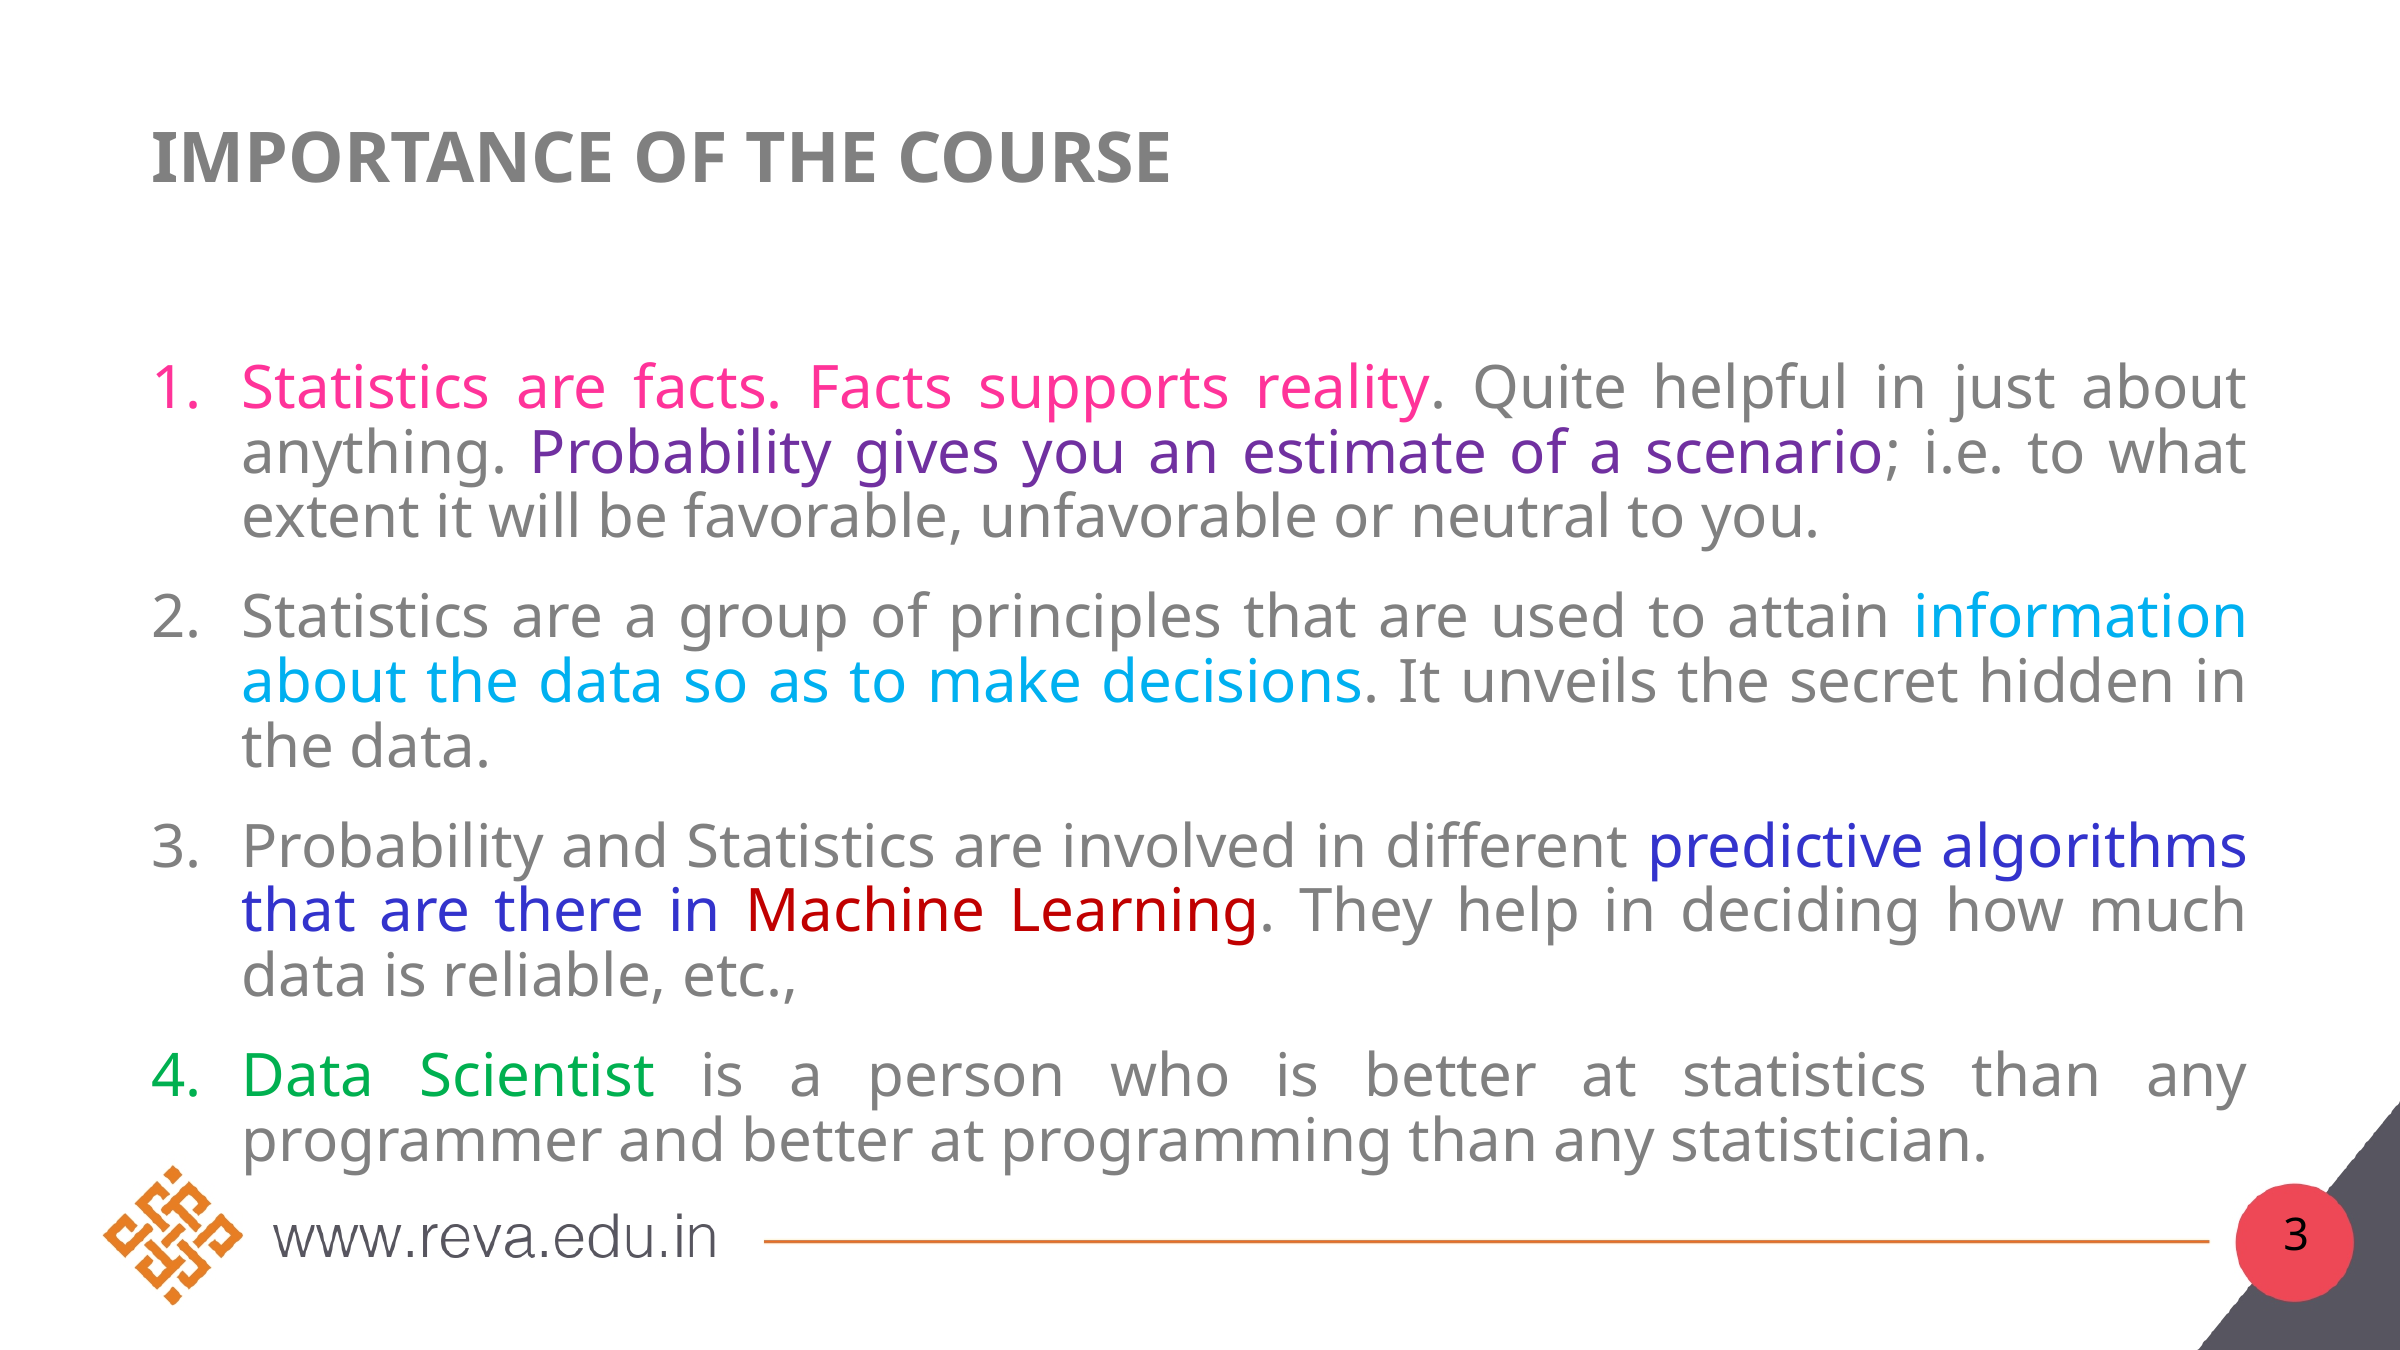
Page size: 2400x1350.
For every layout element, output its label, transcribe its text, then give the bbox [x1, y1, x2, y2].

slide_number 3 [2237, 1200, 2355, 1272]
picture [0, 0, 2400, 1350]
title Importance of the course [136, 77, 1360, 243]
list Statistics are facts. Facts supports reality. Quite helpful in just about anything. Probability gives you an estimate of a scenario; i.e. to what extent it will be favorable, unfavorable or neutral to you. Statistics are a group of principles that are used to attain information about the data so as to make decisions. It unveils the secret hidden in the data. Probability and Statistics are involved in different predictive algorithms that are there in Machine Learning. They help in deciding how much data is reliable, etc., Data Scientist is a person who is better at statistics than any programmer and better at programming than any statistician. [136, 349, 2264, 1200]
